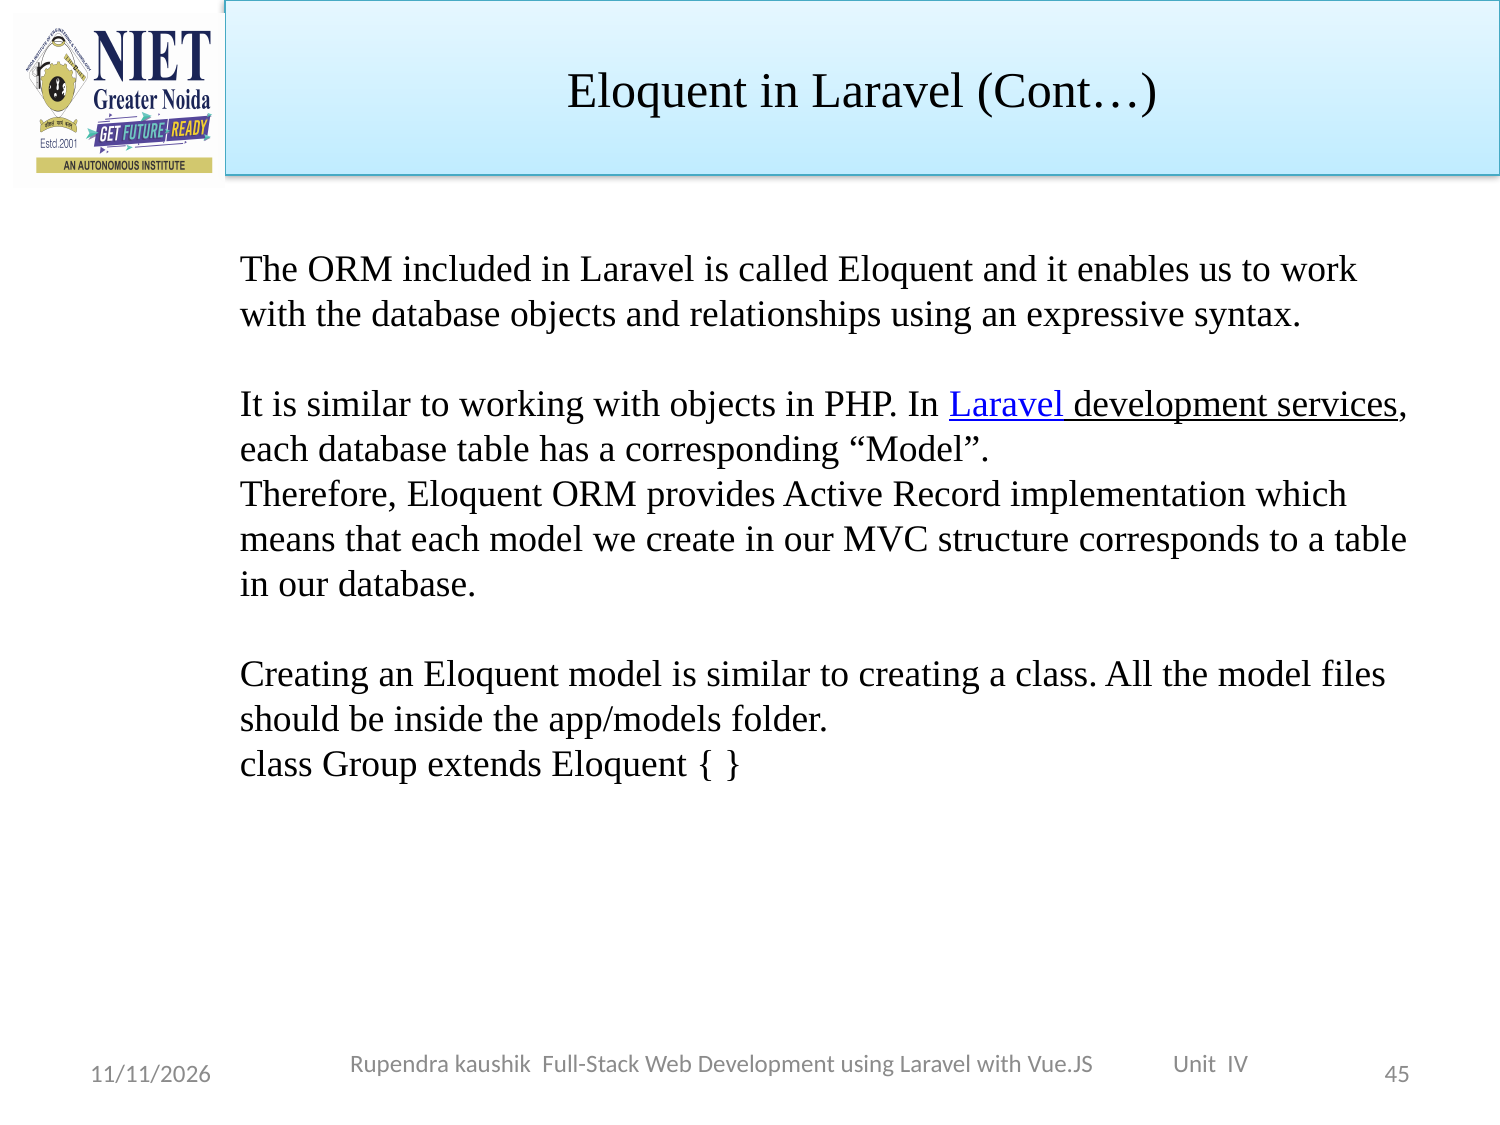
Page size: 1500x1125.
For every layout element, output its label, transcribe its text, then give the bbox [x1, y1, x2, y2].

text_box The ORM included in Laravel is called Eloquent and it enables us to work with the database objects and relationships using an expressive syntax. It is similar to working with objects in PHP. In Laravel development services, each database table has a corresponding “Model”. Therefore, Eloquent ORM provides Active Record implementation which means that each model we create in our MVC structure corresponds to a table in our database. Creating an Eloquent model is similar to creating a class. All the model files should be inside the app/models folder. class Group extends Eloquent { } [224, 236, 1438, 792]
picture [13, 13, 226, 188]
text_box Eloquent in Laravel (Cont…) [224, 0, 1500, 176]
slide_number 45 [1074, 1042, 1425, 1103]
footer Rupendra kaushik Full-Stack Web Development using Laravel with Vue.JS Unit IV [312, 1032, 1288, 1093]
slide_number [75, 1042, 425, 1103]
